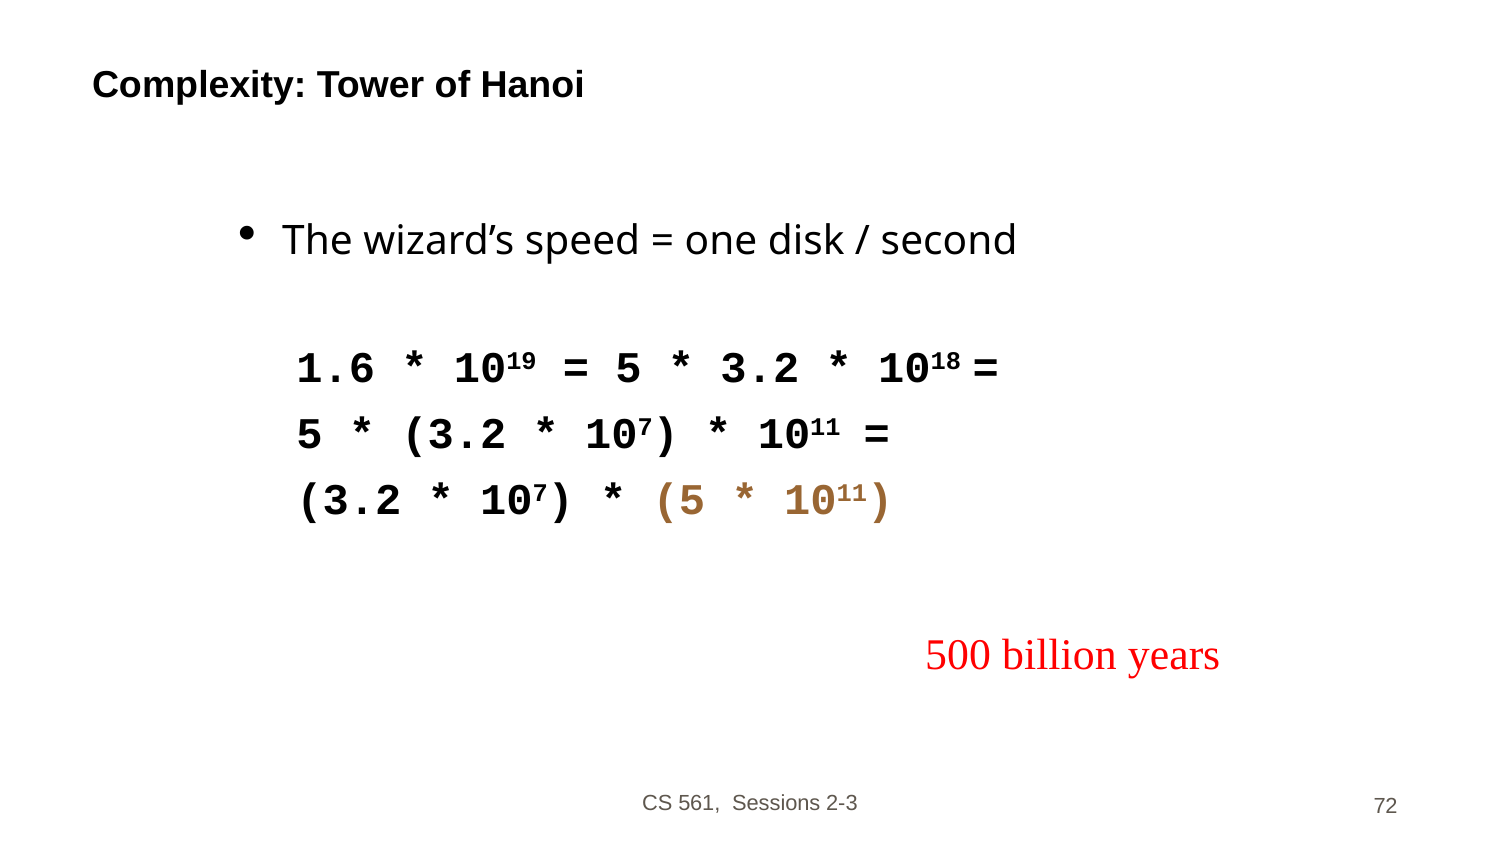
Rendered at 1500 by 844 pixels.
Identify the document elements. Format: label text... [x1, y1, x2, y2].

list The wizard’s speed = one disk / second 1.6 * 1019 = 5 * 3.2 * 1018 = 5 * (3.2 * 107) * 1011 = (3.2 * 107) * (5 * 1011) [224, 206, 1234, 713]
footer CS 561, Sessions 2-3 [512, 766, 988, 823]
title Complexity: Tower of Hanoi [76, 27, 1415, 113]
slide_number 72 [1099, 768, 1413, 826]
text_box 500 billion years [910, 618, 1236, 686]
